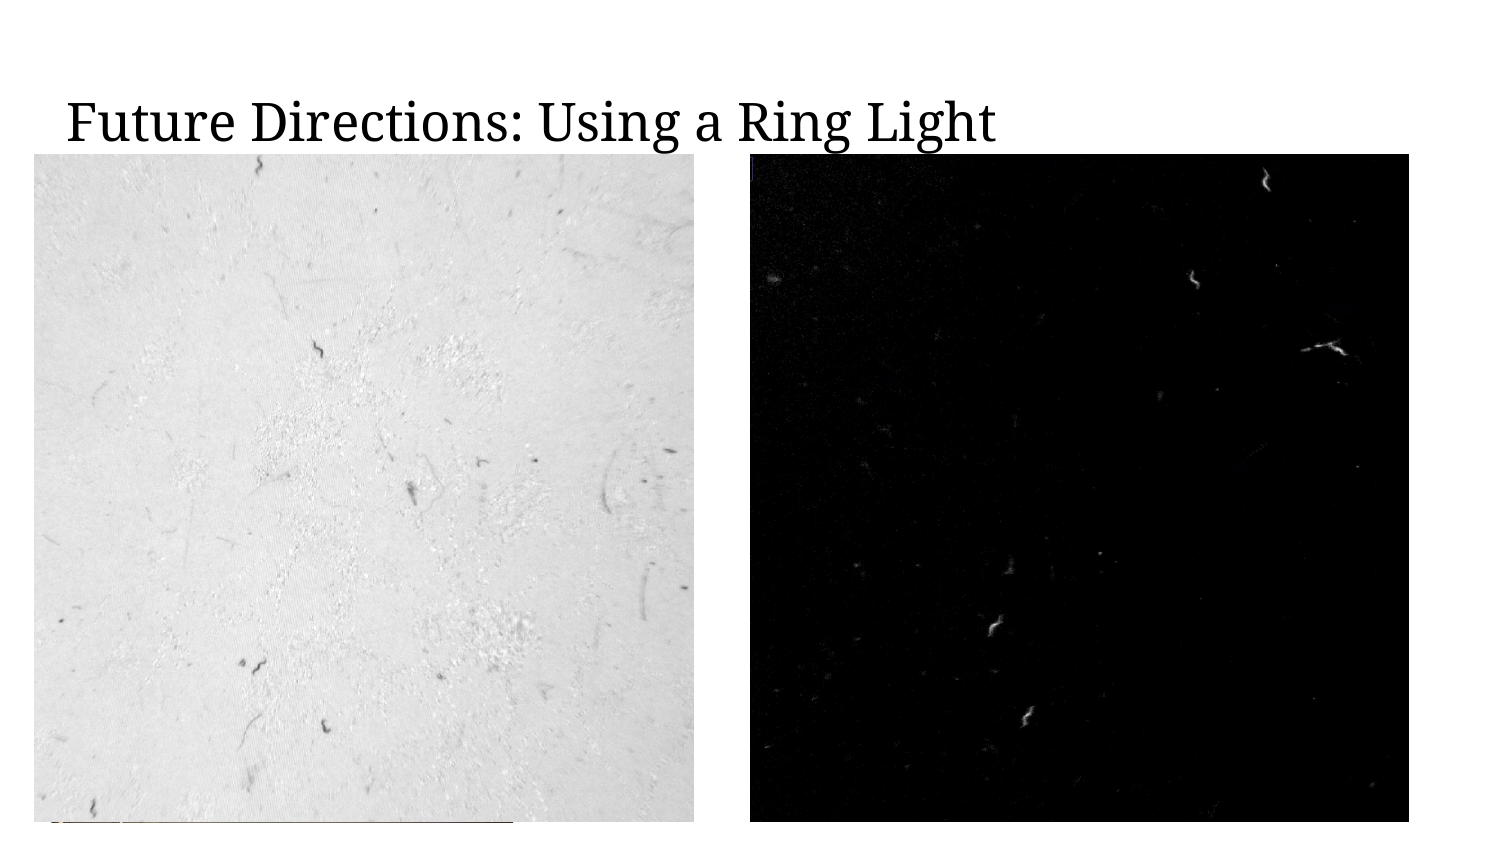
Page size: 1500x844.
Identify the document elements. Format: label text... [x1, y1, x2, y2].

title Future Directions: Using a Ring Light [51, 72, 1449, 167]
picture [0, 154, 694, 823]
picture [749, 154, 1409, 823]
